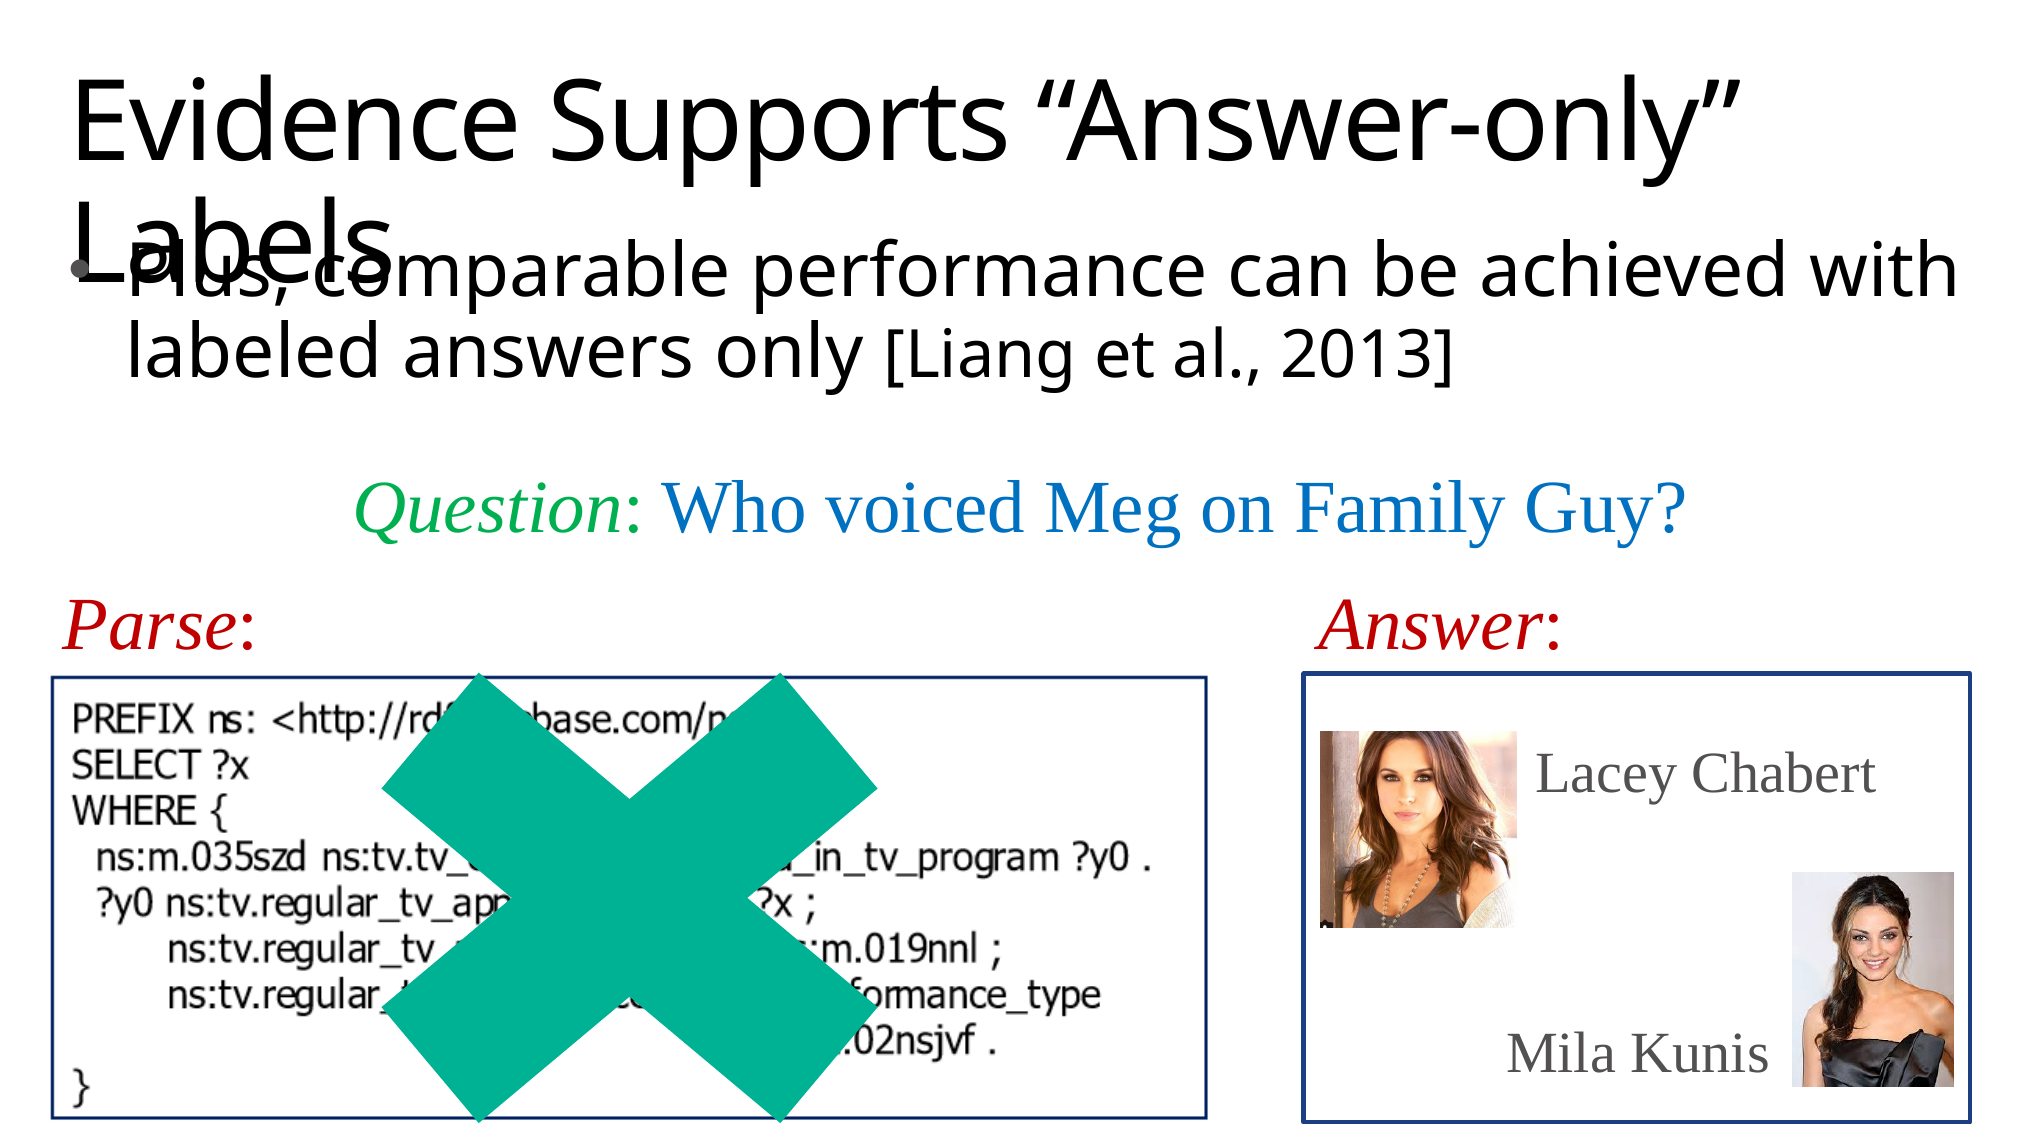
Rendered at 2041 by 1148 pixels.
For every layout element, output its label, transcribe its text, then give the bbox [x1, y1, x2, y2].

title Evidence Supports “Answer-only” Labels [45, 48, 1996, 200]
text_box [47, 566, 1212, 1123]
text_box Question: Who voiced Meg on Family Guy? [188, 450, 1852, 555]
list Plus, comparable performance can be achieved with labeled answers only [Liang et al., 2013] [45, 216, 1996, 411]
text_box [1303, 566, 1971, 1123]
